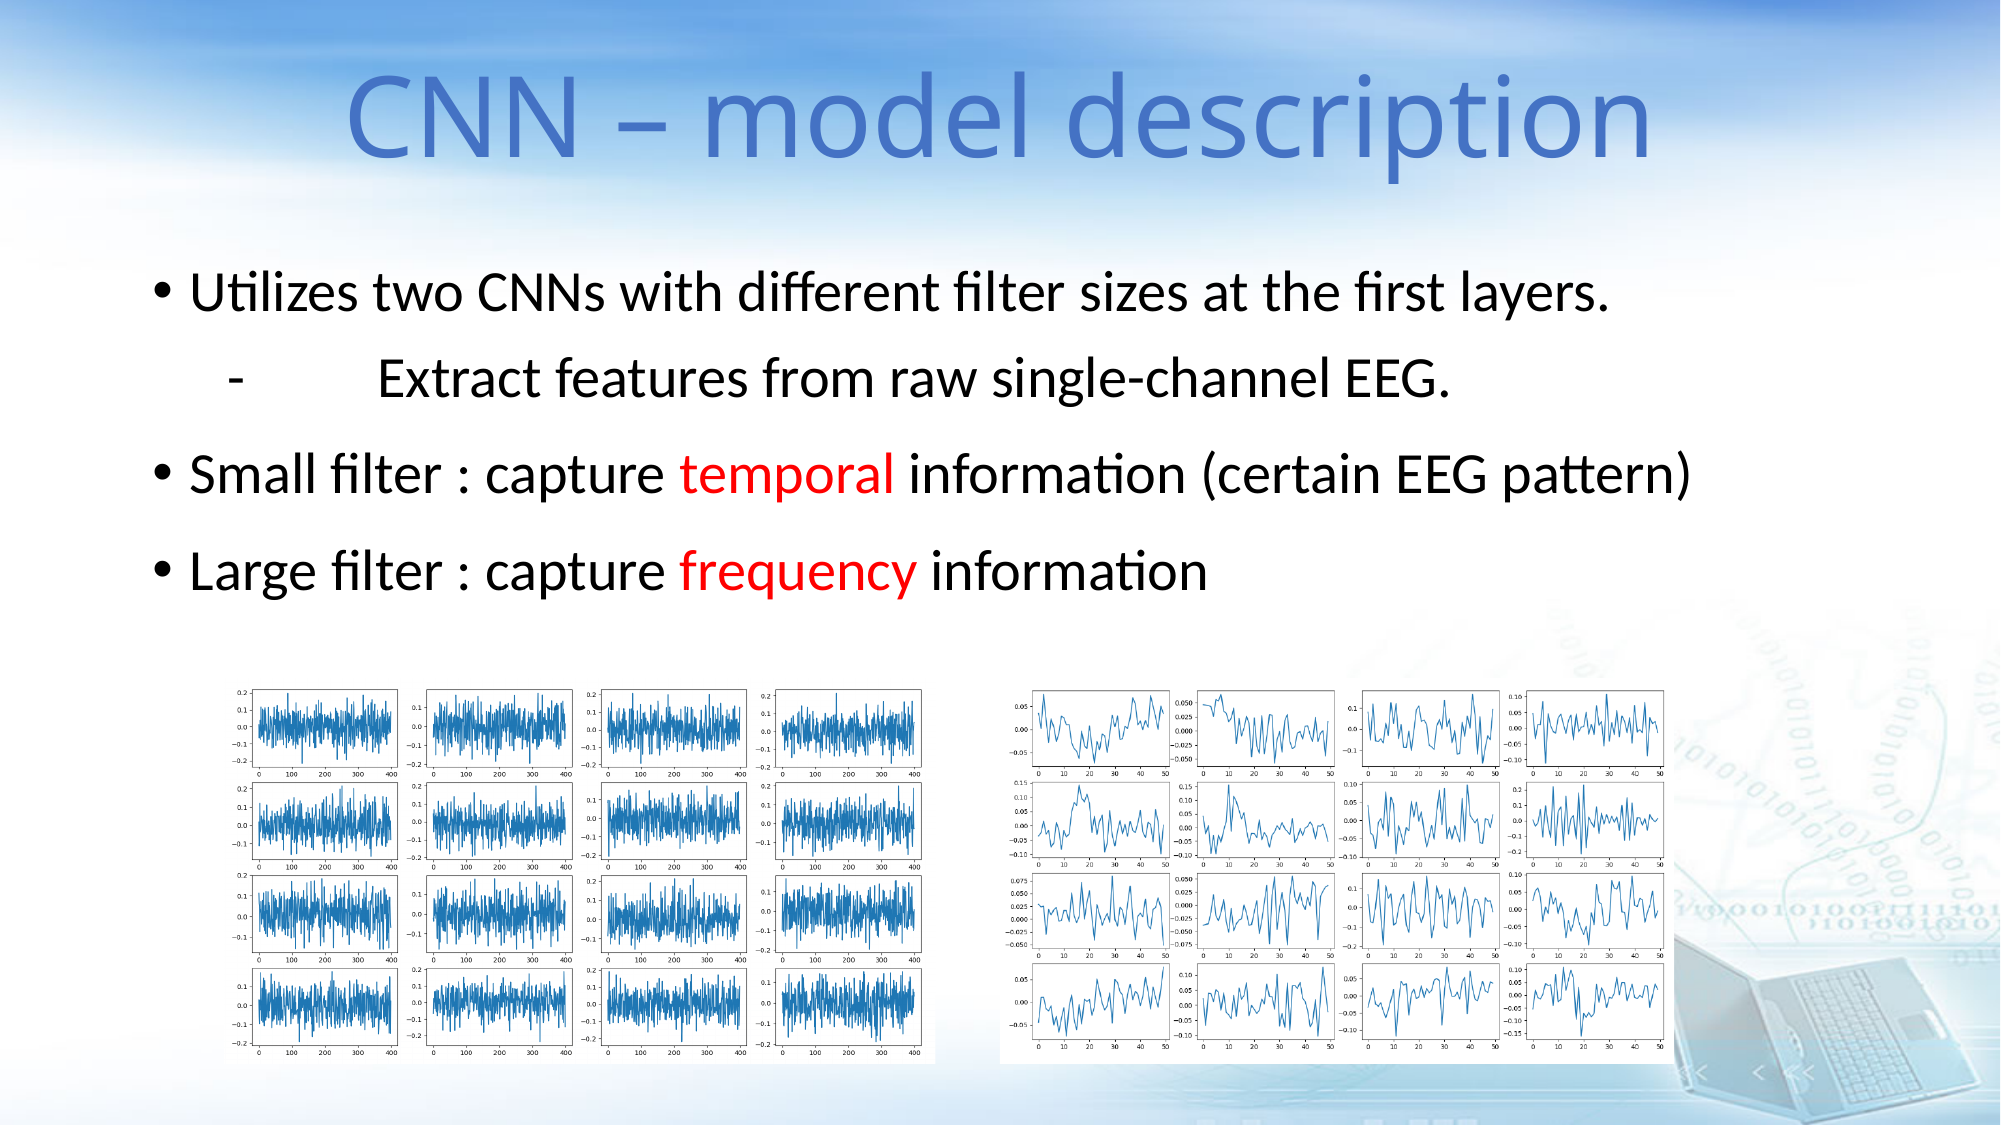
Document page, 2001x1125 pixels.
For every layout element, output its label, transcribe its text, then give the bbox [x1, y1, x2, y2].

list Utilizes two CNNs with different filter sizes at the first layers. - Extract features from raw single-channel EEG. Small filter : capture temporal information (certain EEG pattern) Large filter : capture frequency information [137, 253, 1863, 968]
picture [0, 0, 2001, 1125]
text_box CNN – model description [0, 37, 2000, 187]
